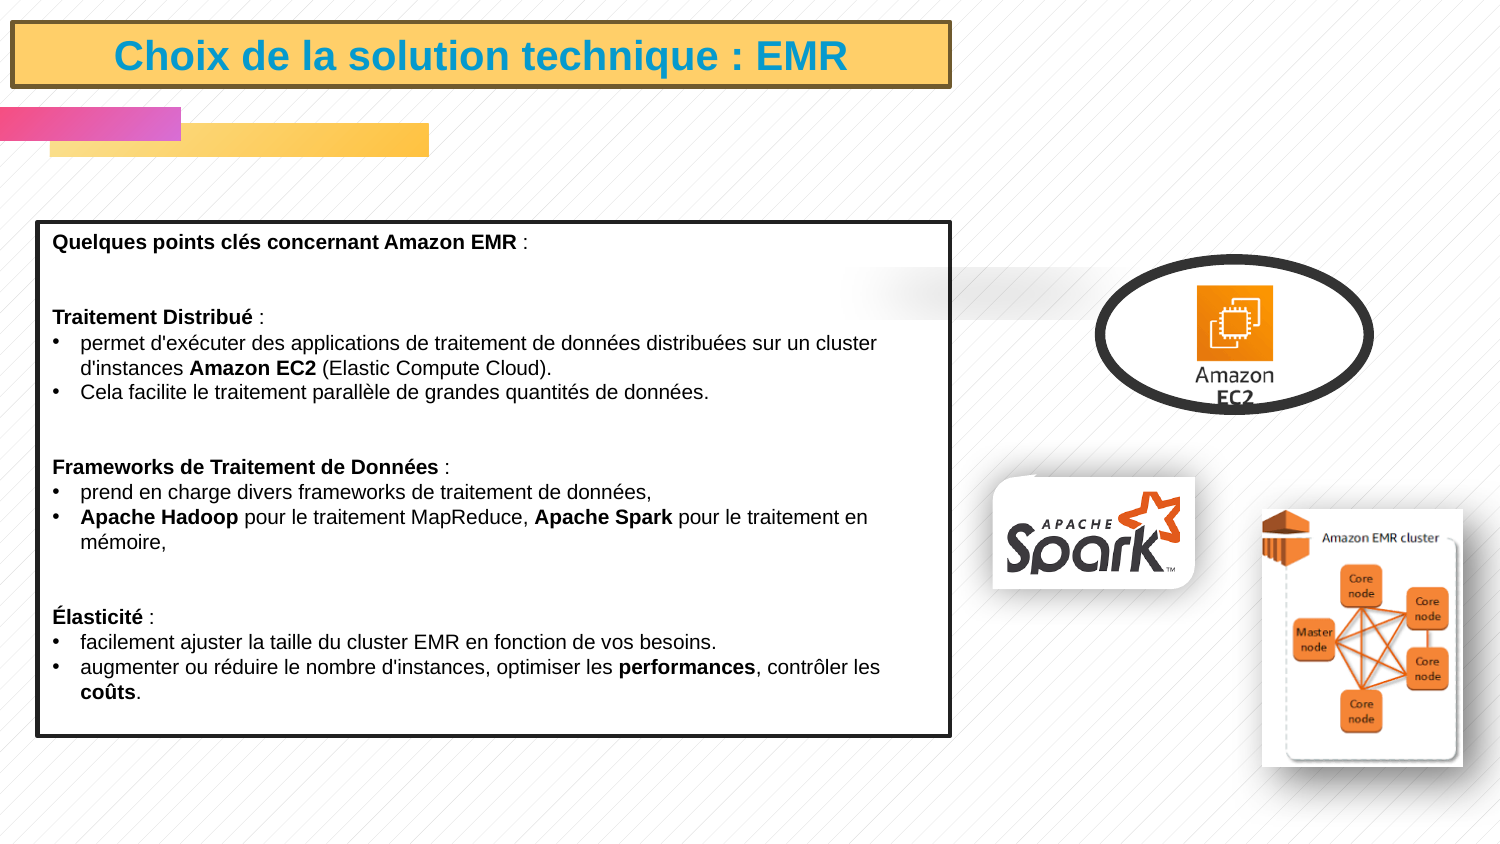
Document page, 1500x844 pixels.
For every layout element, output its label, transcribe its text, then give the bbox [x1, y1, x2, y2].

picture [1262, 509, 1463, 768]
picture [999, 484, 1188, 582]
picture [1099, 259, 1369, 410]
text_box Quelques points clés concernant Amazon EMR : Traitement Distribué : permet d'exécuter des applications de traitement de données distribuées sur un cluster d'instances Amazon EC2 (Elastic Compute Cloud). Cela facilite le traitement parallèle de grandes quantités de données. Frameworks de Traitement de Données : prend en charge divers frameworks de traitement de données, Apache Hadoop pour le traitement MapReduce, Apache Spark pour le traitement en mémoire, Élasticité : facilement ajuster la taille du cluster EMR en fonction de vos besoins. augmenter ou réduire le nombre d'instances, optimiser les performances, contrôler les coûts. [35, 220, 952, 738]
text_box Choix de la solution technique : EMR [10, 20, 952, 89]
